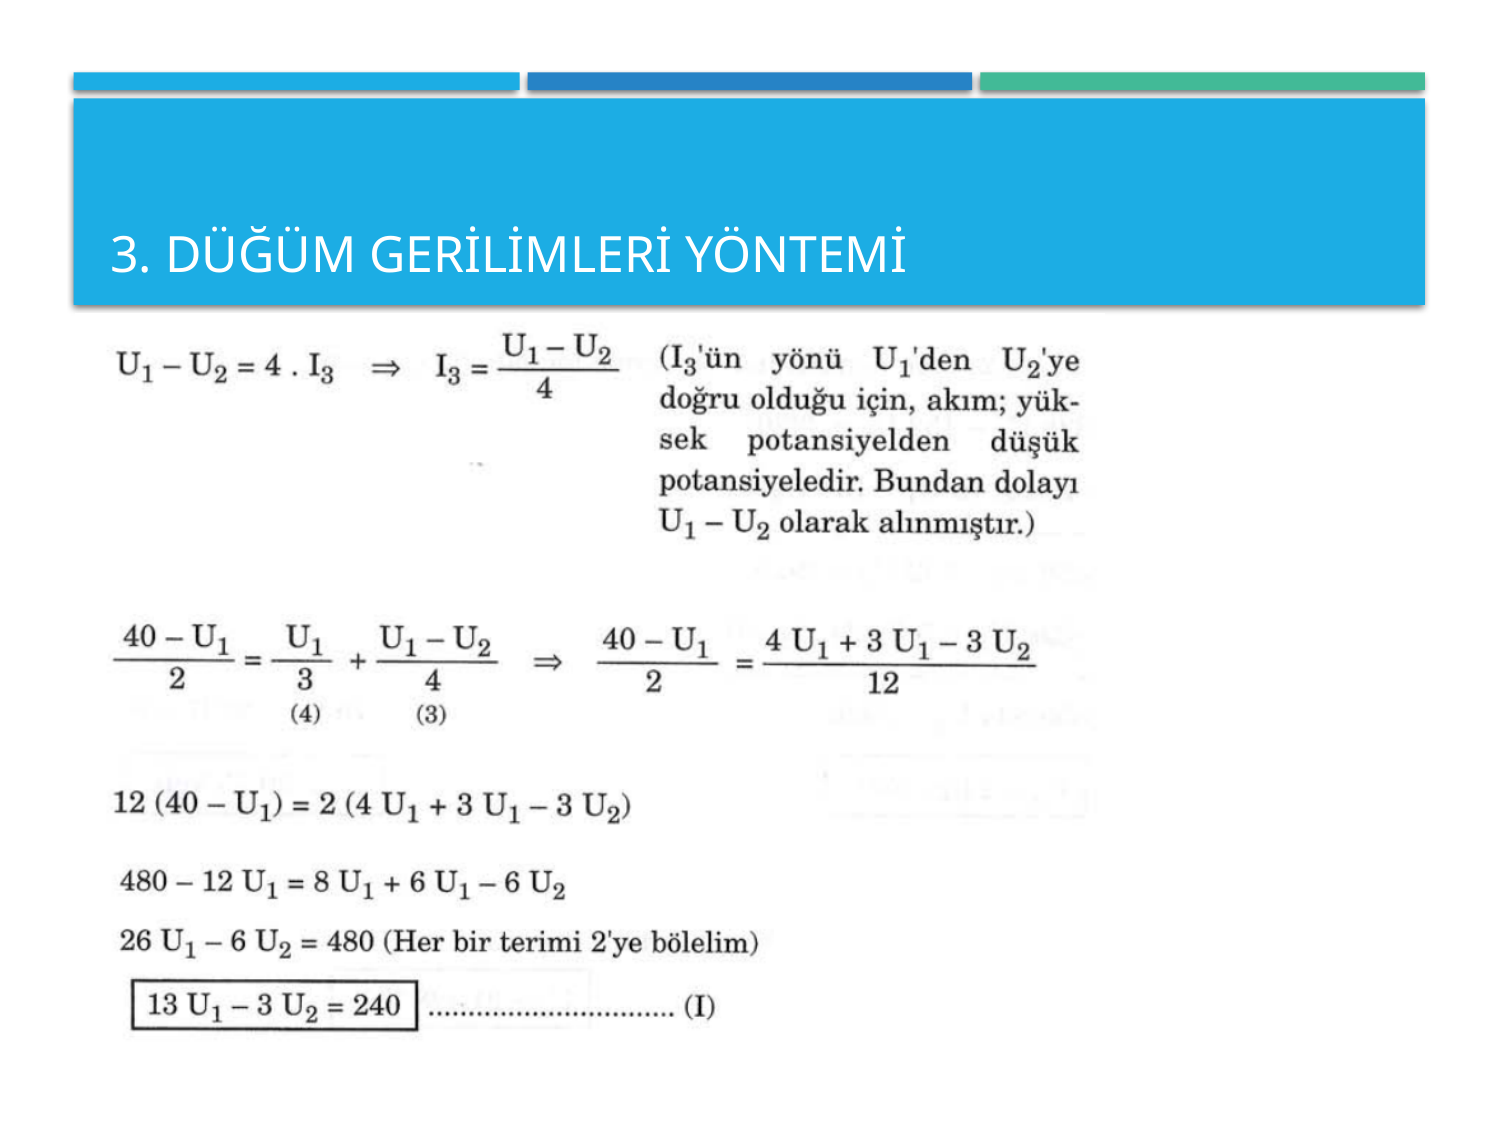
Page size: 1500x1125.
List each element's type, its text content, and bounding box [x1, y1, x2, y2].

title 3. Düğüm gerilimleri yöntemi [95, 112, 1406, 291]
picture [74, 313, 1106, 1052]
